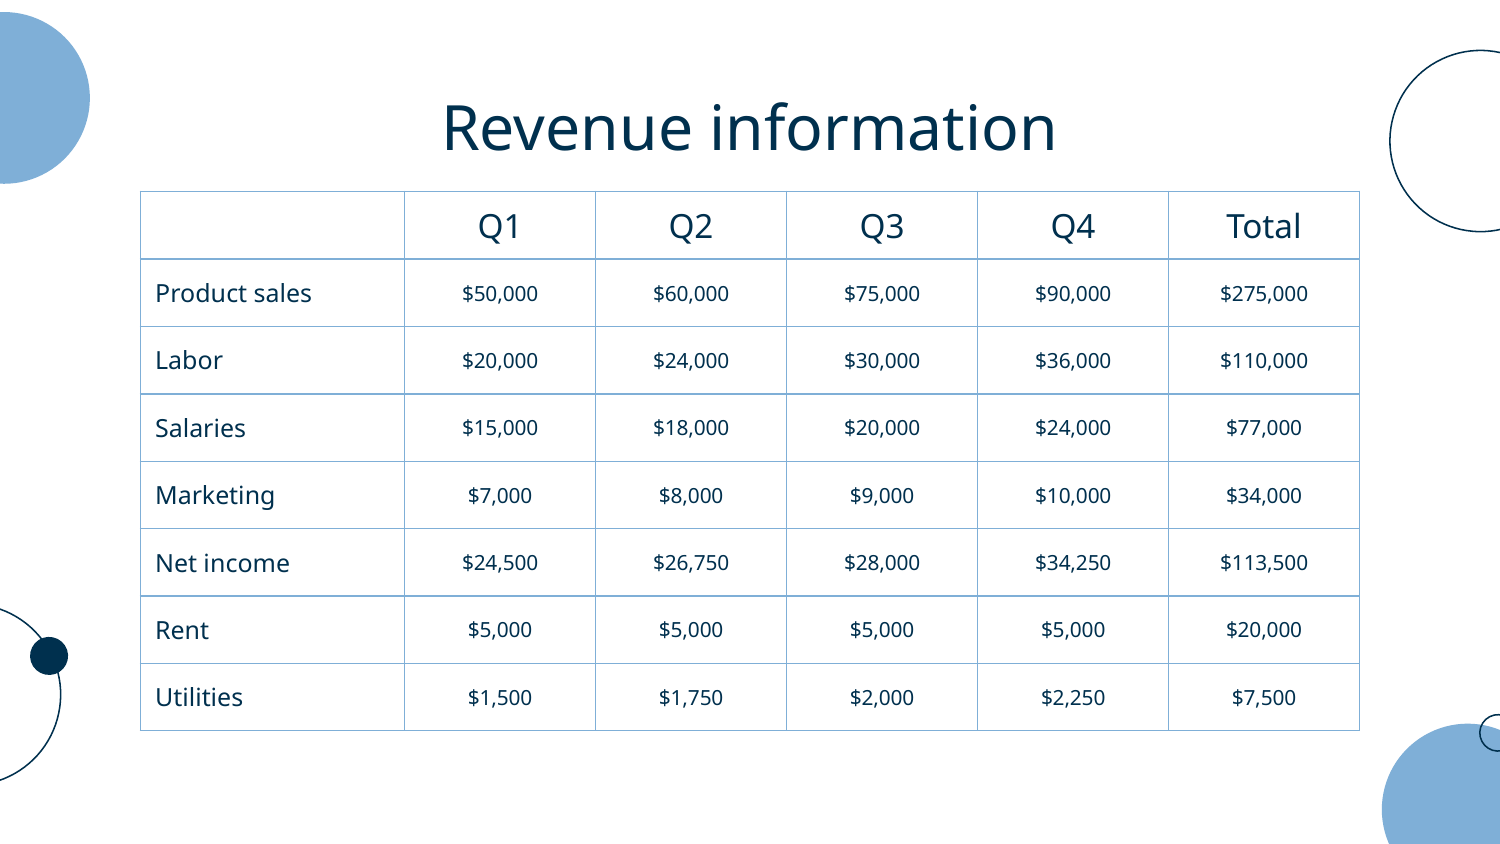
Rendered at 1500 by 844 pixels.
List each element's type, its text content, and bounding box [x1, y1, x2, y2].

table_header [141, 192, 404, 258]
table_cell Utilities [141, 664, 404, 730]
table_cell $5,000 [978, 597, 1168, 663]
table_cell $50,000 [405, 260, 595, 326]
table_cell $10,000 [978, 462, 1168, 528]
table_cell $110,000 [1169, 327, 1359, 393]
table_cell $75,000 [787, 260, 977, 326]
table_cell $60,000 [596, 260, 786, 326]
table_header Q4 [978, 192, 1168, 258]
title Revenue information [118, 72, 1382, 167]
table_cell $113,500 [1169, 529, 1359, 595]
table_cell $18,000 [596, 395, 786, 461]
table_header Total [1169, 192, 1359, 258]
table_cell $77,000 [1169, 395, 1359, 461]
table_cell $26,750 [596, 529, 786, 595]
table_cell $24,000 [978, 395, 1168, 461]
table_cell Salaries [141, 395, 404, 461]
table_cell $20,000 [787, 395, 977, 461]
table_cell $2,250 [978, 664, 1168, 730]
table_cell $5,000 [405, 597, 595, 663]
table_header Q1 [405, 192, 595, 258]
table_cell Marketing [141, 462, 404, 528]
table_cell $34,000 [1169, 462, 1359, 528]
table_cell $34,250 [978, 529, 1168, 595]
table_cell $20,000 [405, 327, 595, 393]
table_cell $1,500 [405, 664, 595, 730]
table_cell $275,000 [1169, 260, 1359, 326]
table_cell Net income [141, 529, 404, 595]
table_cell $7,500 [1169, 664, 1359, 730]
table_cell $24,500 [405, 529, 595, 595]
table_header Q3 [787, 192, 977, 258]
table_cell $30,000 [787, 327, 977, 393]
table_cell $8,000 [596, 462, 786, 528]
table_cell $2,000 [787, 664, 977, 730]
table_cell $90,000 [978, 260, 1168, 326]
table_cell $24,000 [596, 327, 786, 393]
table_cell $20,000 [1169, 597, 1359, 663]
table_cell $5,000 [787, 597, 977, 663]
table_cell $15,000 [405, 395, 595, 461]
table_cell $9,000 [787, 462, 977, 528]
table_cell Labor [141, 327, 404, 393]
table_cell $5,000 [596, 597, 786, 663]
table_cell $28,000 [787, 529, 977, 595]
table_cell $36,000 [978, 327, 1168, 393]
table_cell $1,750 [596, 664, 786, 730]
table_header Q2 [596, 192, 786, 258]
table_cell Rent [141, 597, 404, 663]
table_cell Product sales [141, 260, 404, 326]
table_cell $7,000 [405, 462, 595, 528]
